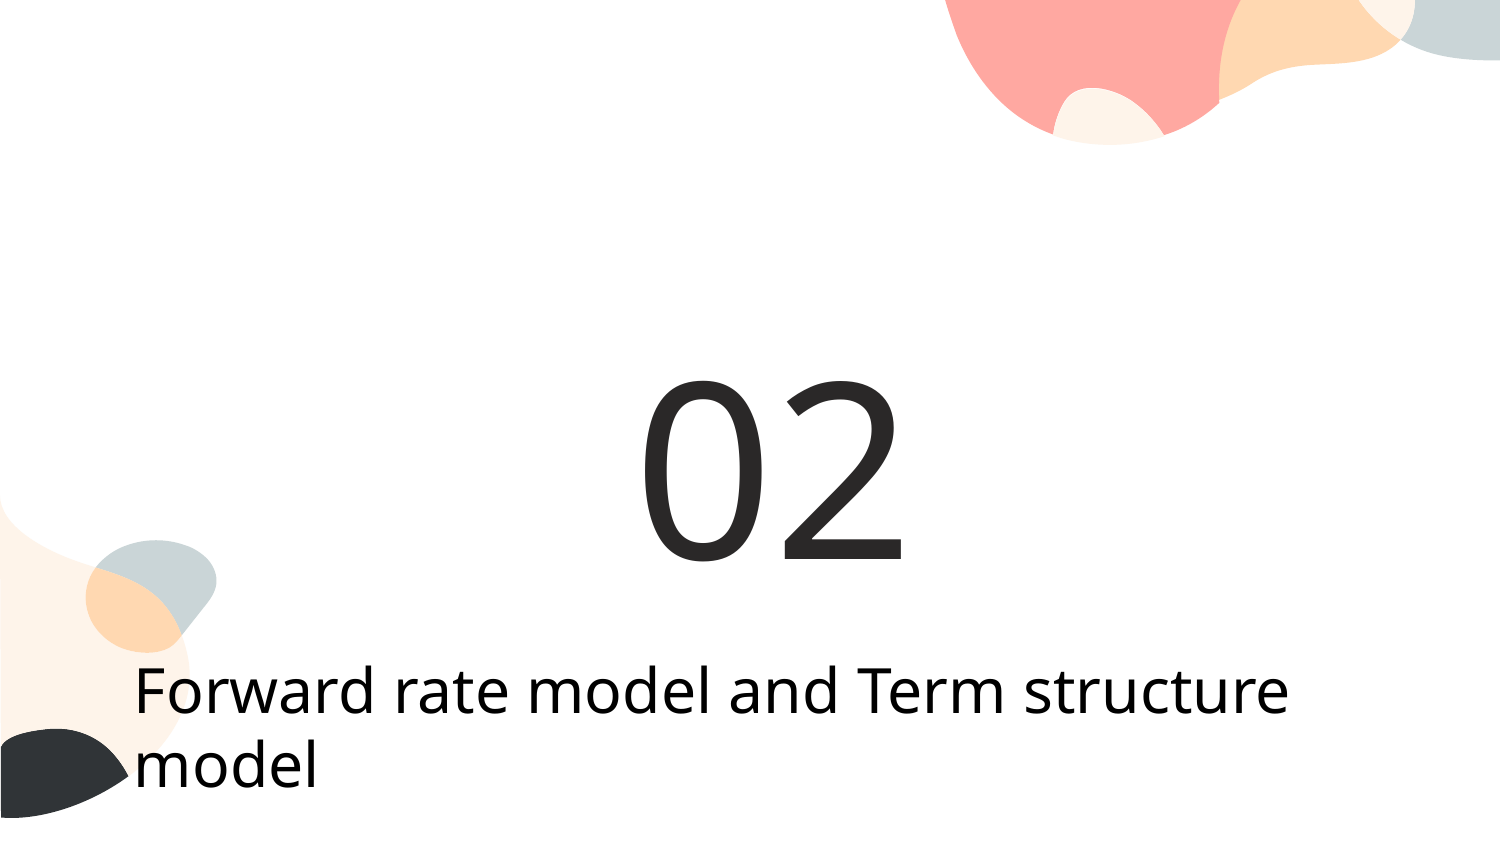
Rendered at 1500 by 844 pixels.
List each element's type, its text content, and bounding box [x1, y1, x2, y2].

title Forward rate model and Term structure model [115, 635, 1446, 750]
title 02 [618, 336, 1104, 585]
